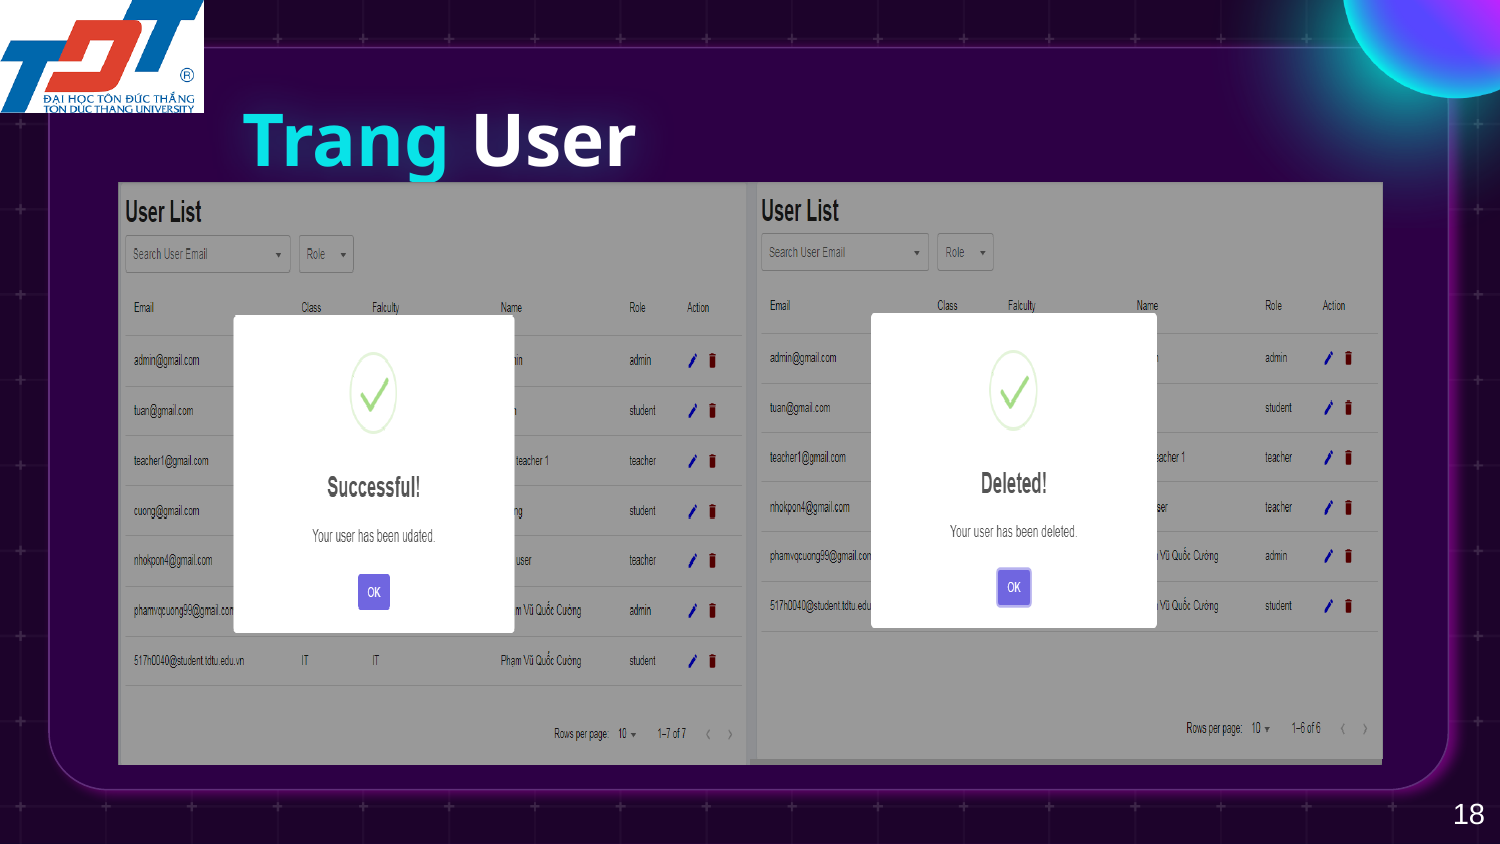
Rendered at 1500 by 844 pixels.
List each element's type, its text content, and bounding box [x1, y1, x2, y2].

title Trang User [227, 89, 1198, 178]
picture [0, 0, 204, 113]
text_box 18 [1050, 787, 1500, 844]
picture [117, 0, 1500, 765]
